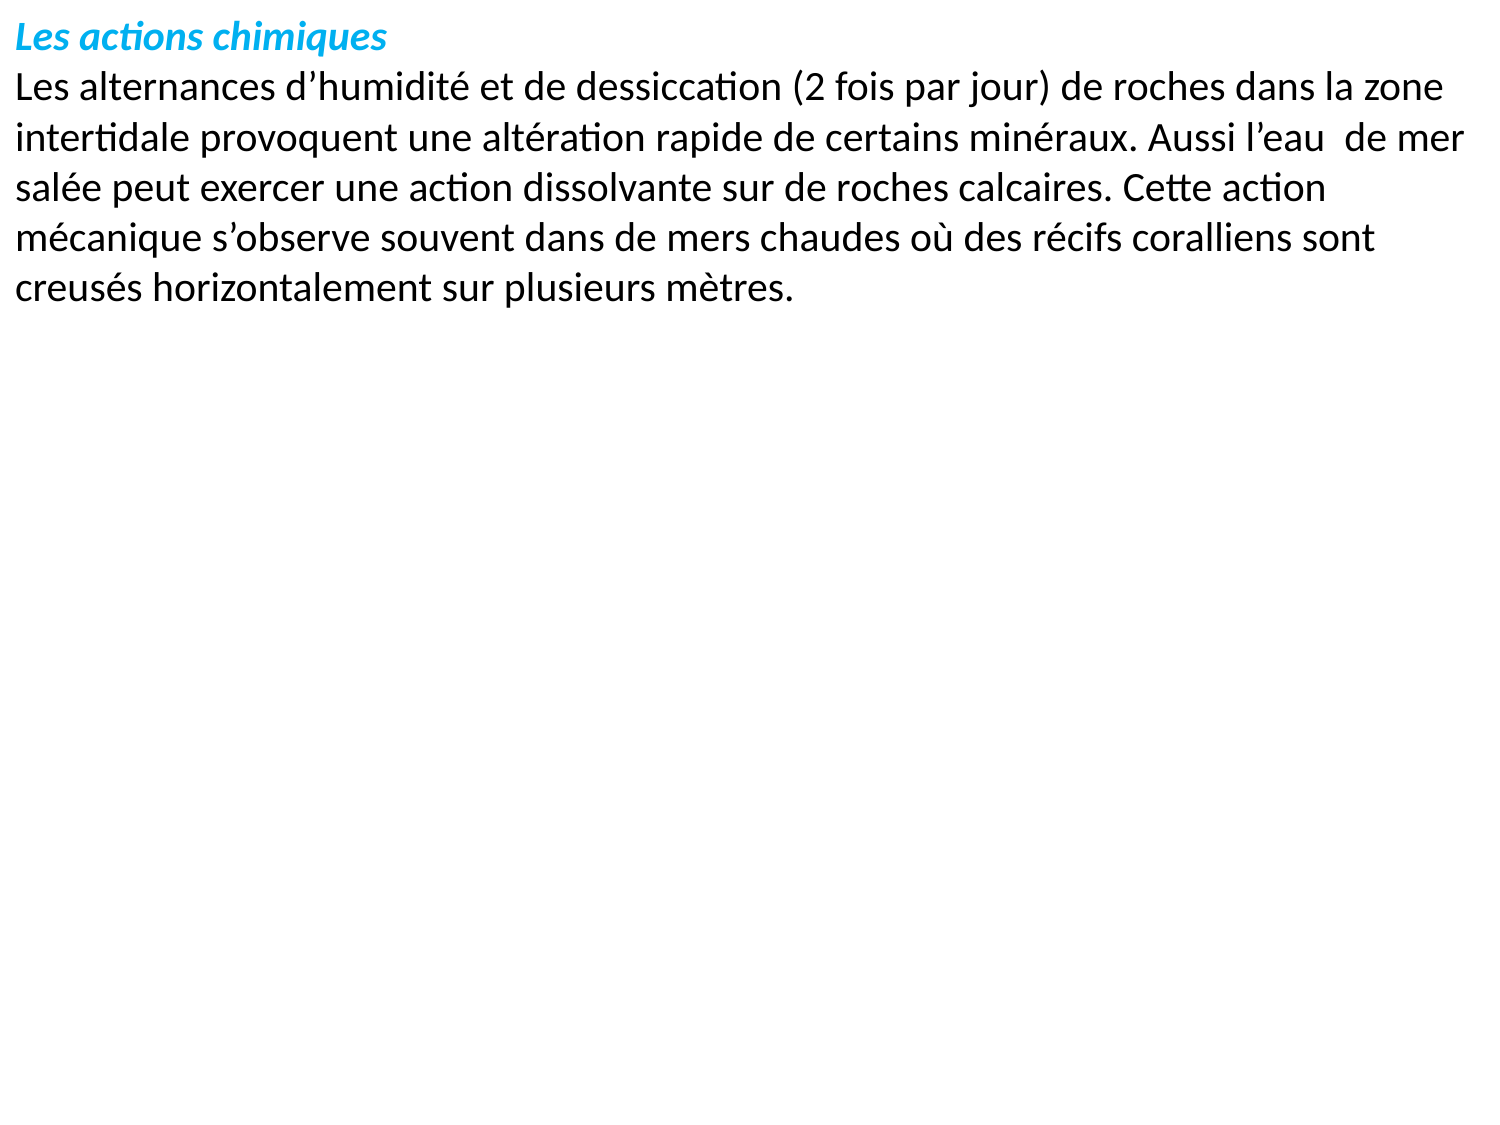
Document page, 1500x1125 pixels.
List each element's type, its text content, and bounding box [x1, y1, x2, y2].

text_box Les actions chimiques Les alternances d’humidité et de dessiccation (2 fois par jour) de roches dans la zone intertidale provoquent une altération rapide de certains minéraux. Aussi l’eau de mer salée peut exercer une action dissolvante sur de roches calcaires. Cette action mécanique s’observe souvent dans de mers chaudes où des récifs coralliens sont creusés horizontalement sur plusieurs mètres. [0, 1, 1500, 362]
